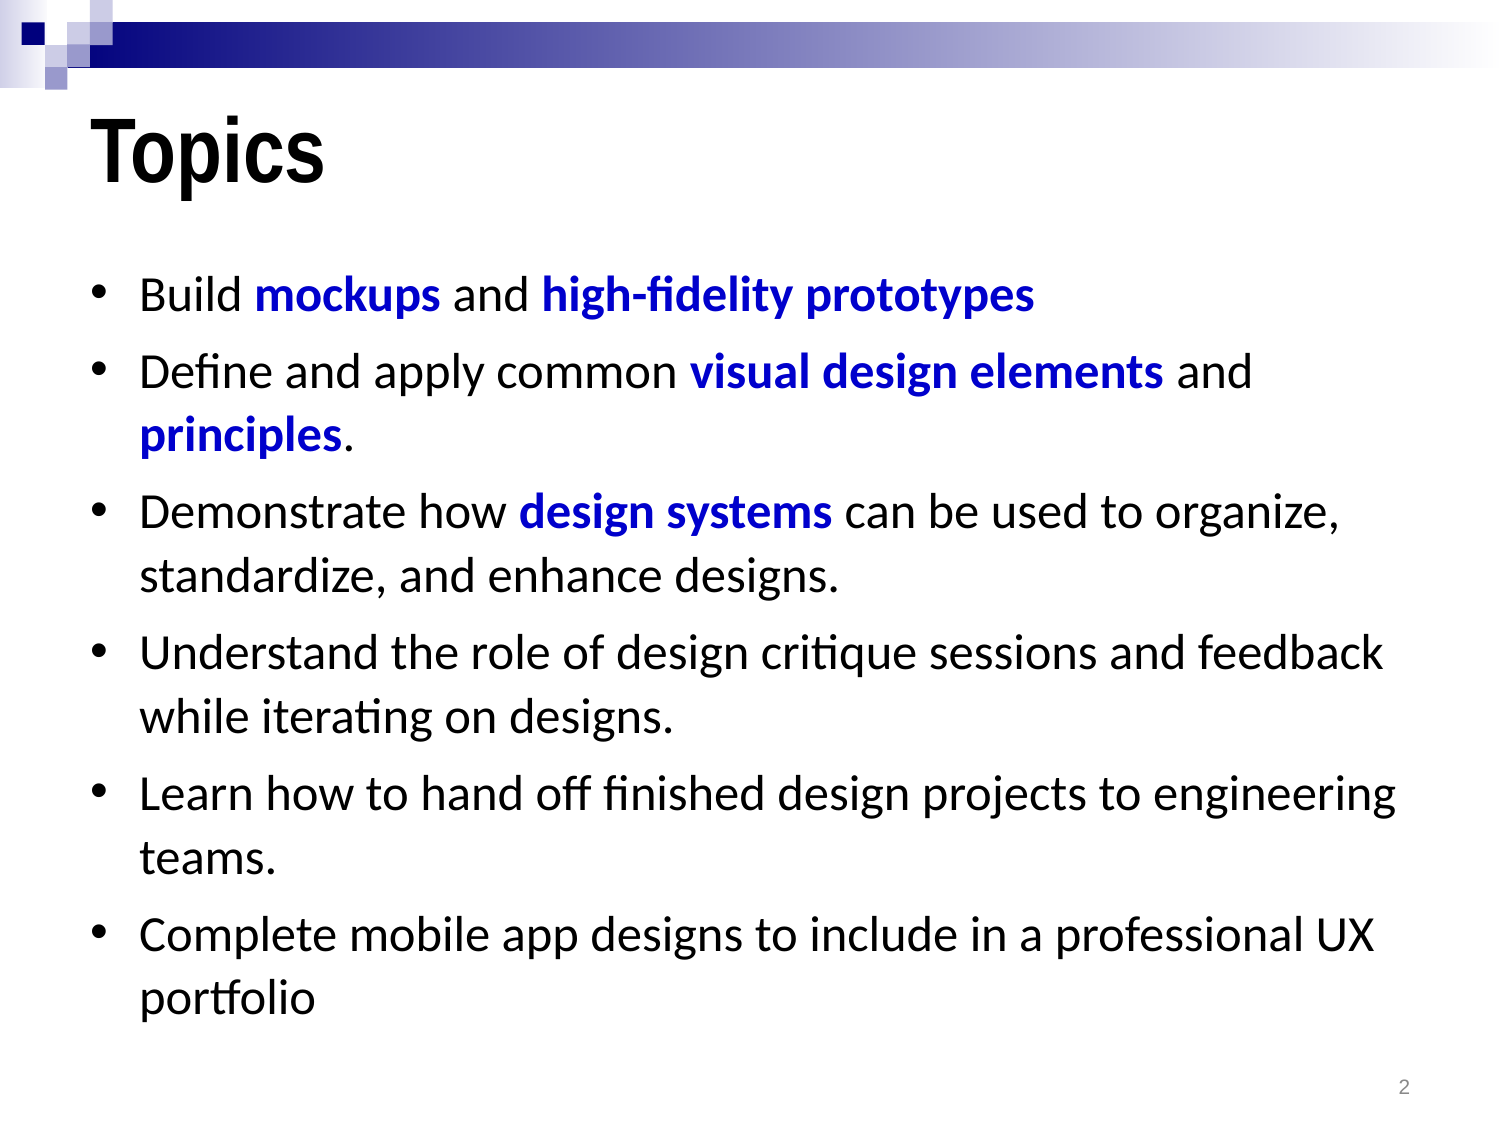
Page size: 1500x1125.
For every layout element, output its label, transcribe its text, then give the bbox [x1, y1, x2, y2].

title Topics [75, 67, 1425, 225]
list Build mockups and high-fidelity prototypes Define and apply common visual design elements and principles. Demonstrate how design systems can be used to organize, standardize, and enhance designs. Understand the role of design critique sessions and feedback while iterating on designs. Learn how to hand off finished design projects to engineering teams. Complete mobile app designs to include in a professional UX portfolio [75, 249, 1425, 1038]
slide_number 2 [1074, 1059, 1425, 1113]
